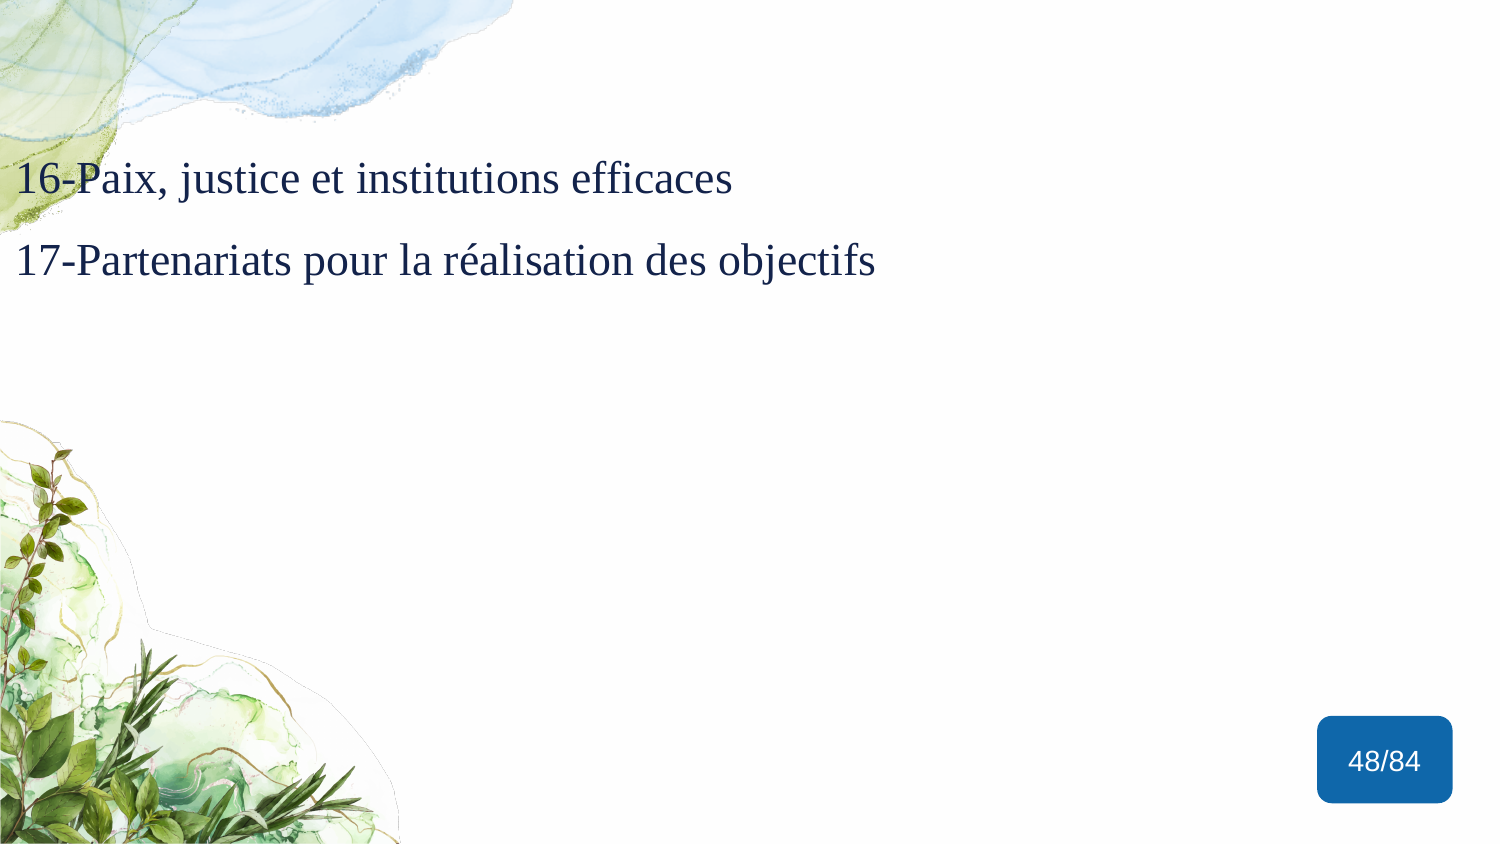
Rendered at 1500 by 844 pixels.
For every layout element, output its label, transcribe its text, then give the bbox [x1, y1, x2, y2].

text_box 48/84 [1315, 713, 1455, 806]
picture [0, 460, 401, 844]
title 16-Paix, justice et institutions efficaces 17-Partenariats pour la réalisation des objectifs [0, 0, 1500, 460]
